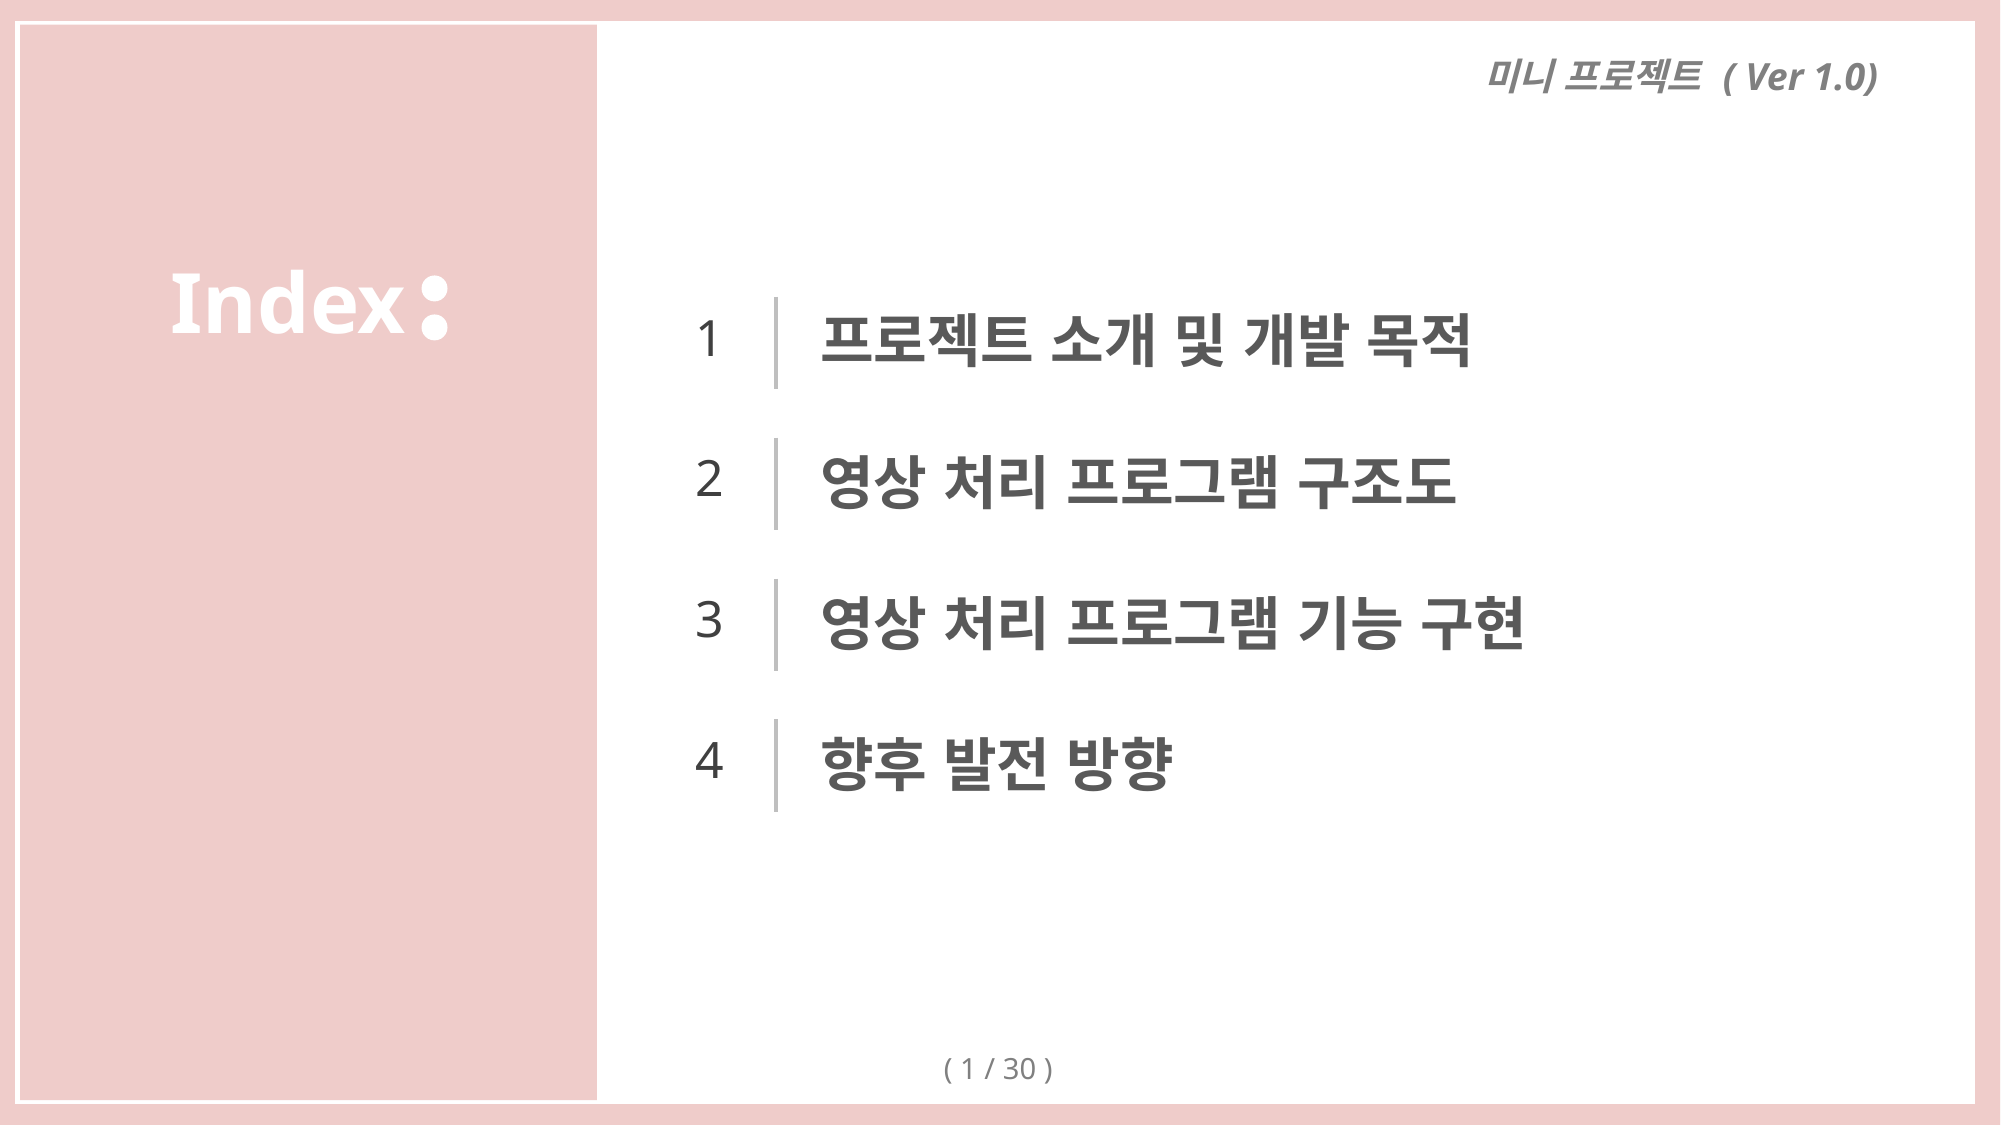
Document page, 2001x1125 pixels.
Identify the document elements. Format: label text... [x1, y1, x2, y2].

text_box ( 1 / 30 ) [929, 1043, 1090, 1093]
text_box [680, 296, 1789, 822]
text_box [155, 266, 543, 359]
